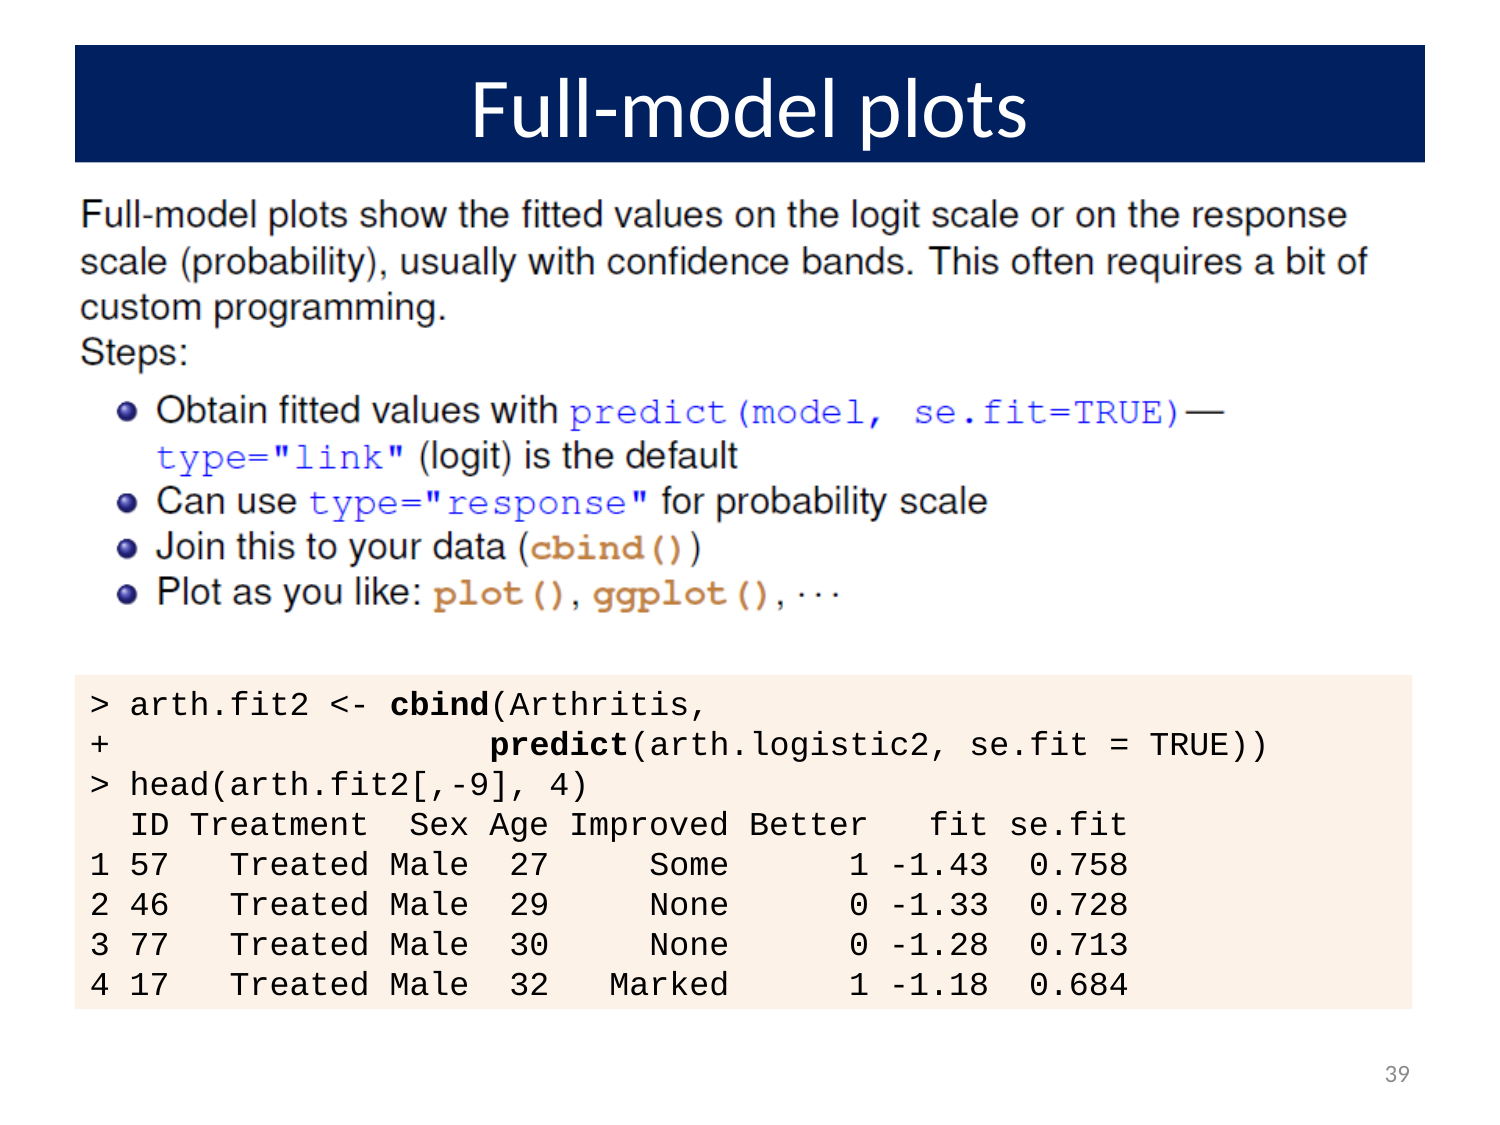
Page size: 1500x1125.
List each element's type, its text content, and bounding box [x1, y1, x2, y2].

picture [74, 187, 1416, 630]
slide_number 39 [1074, 1042, 1425, 1103]
text_box > arth.fit2 <- cbind(Arthritis, + predict(arth.logistic2, se.fit = TRUE)) > head(arth.fit2[,-9], 4) ID Treatment Sex Age Improved Better fit se.fit 1 57 Treated Male 27 Some 1 -1.43 0.758 2 46 Treated Male 29 None 0 -1.33 0.728 3 77 Treated Male 30 None 0 -1.28 0.713 4 17 Treated Male 32 Marked 1 -1.18 0.684 [74, 674, 1413, 1010]
title Full-model plots [75, 45, 1425, 163]
